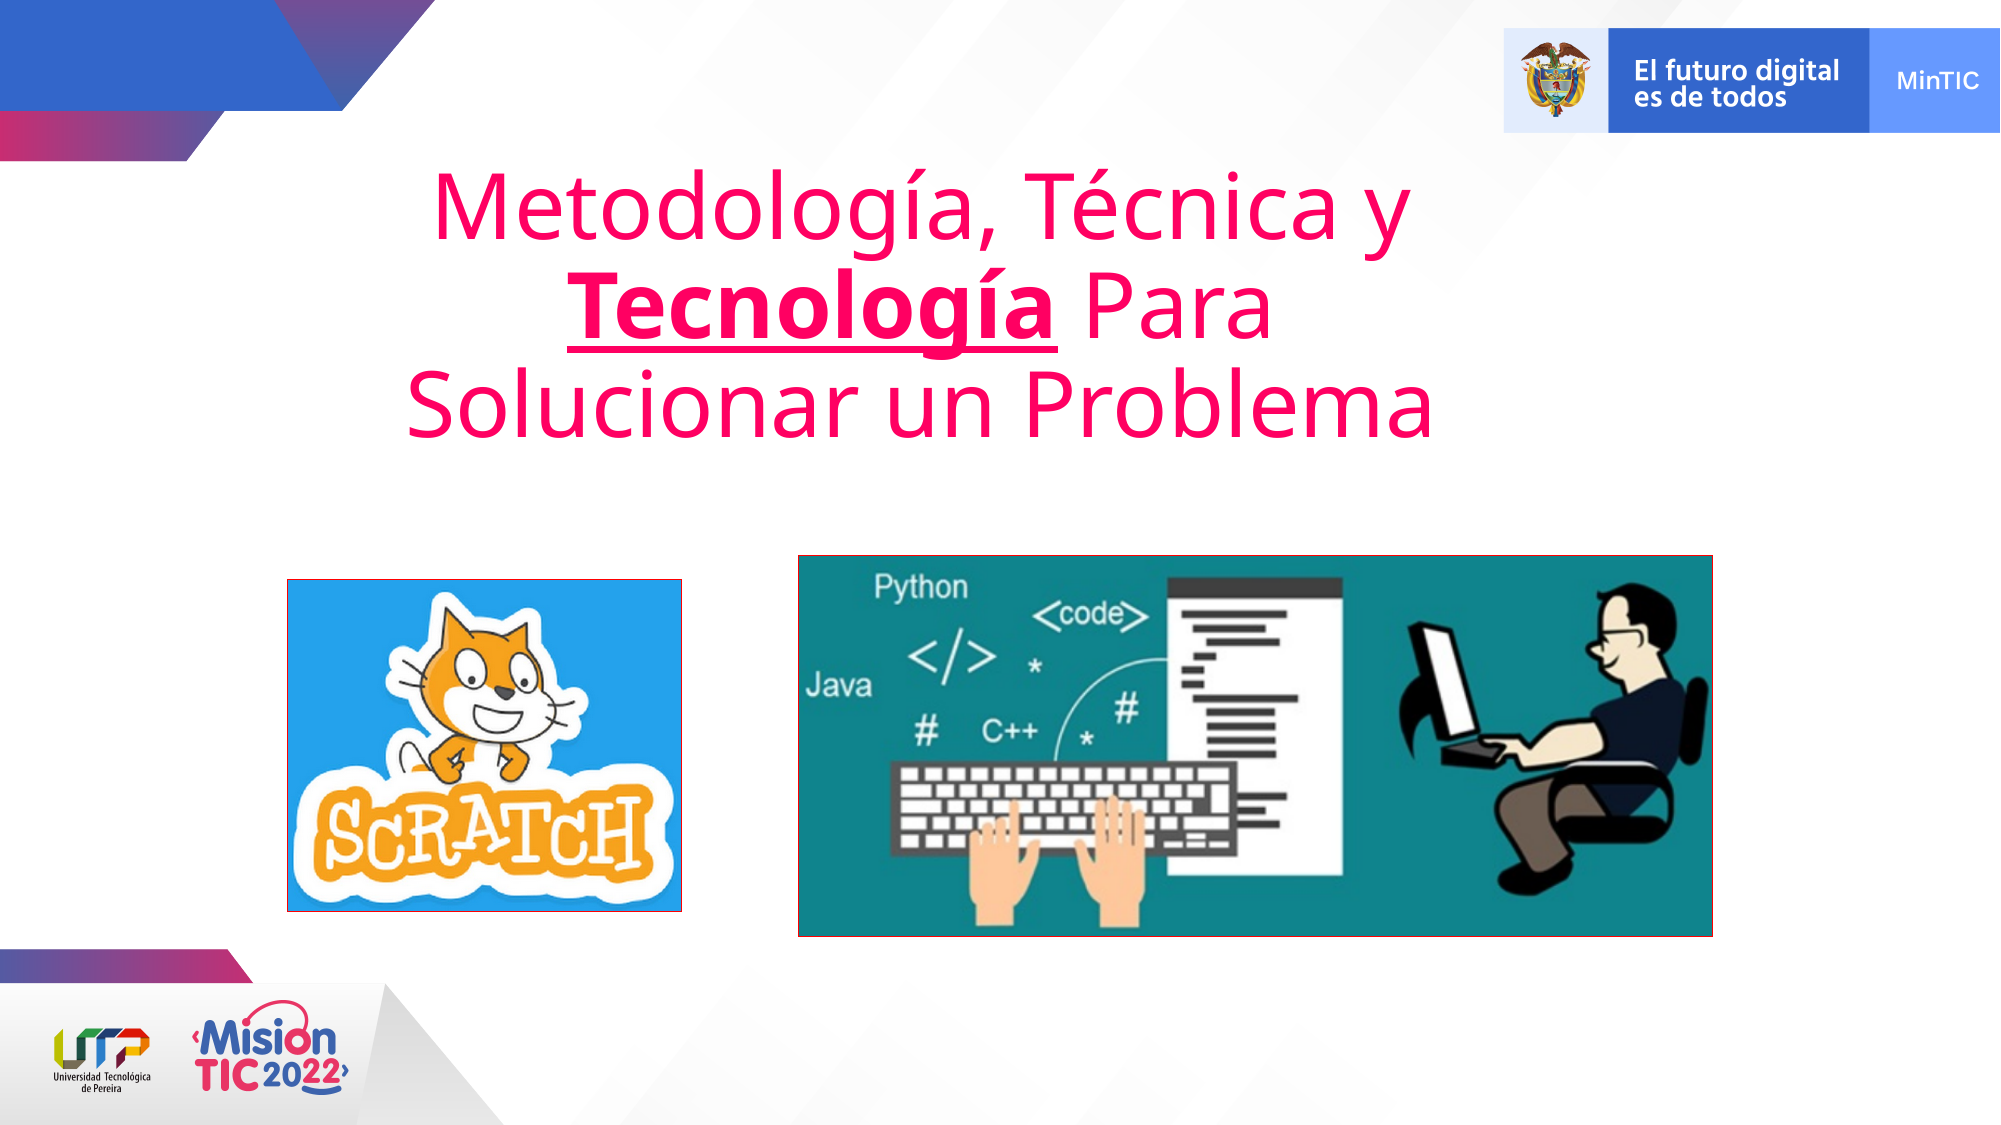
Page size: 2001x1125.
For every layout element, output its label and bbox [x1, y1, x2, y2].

list [798, 555, 1713, 937]
picture [0, 0, 2000, 1125]
